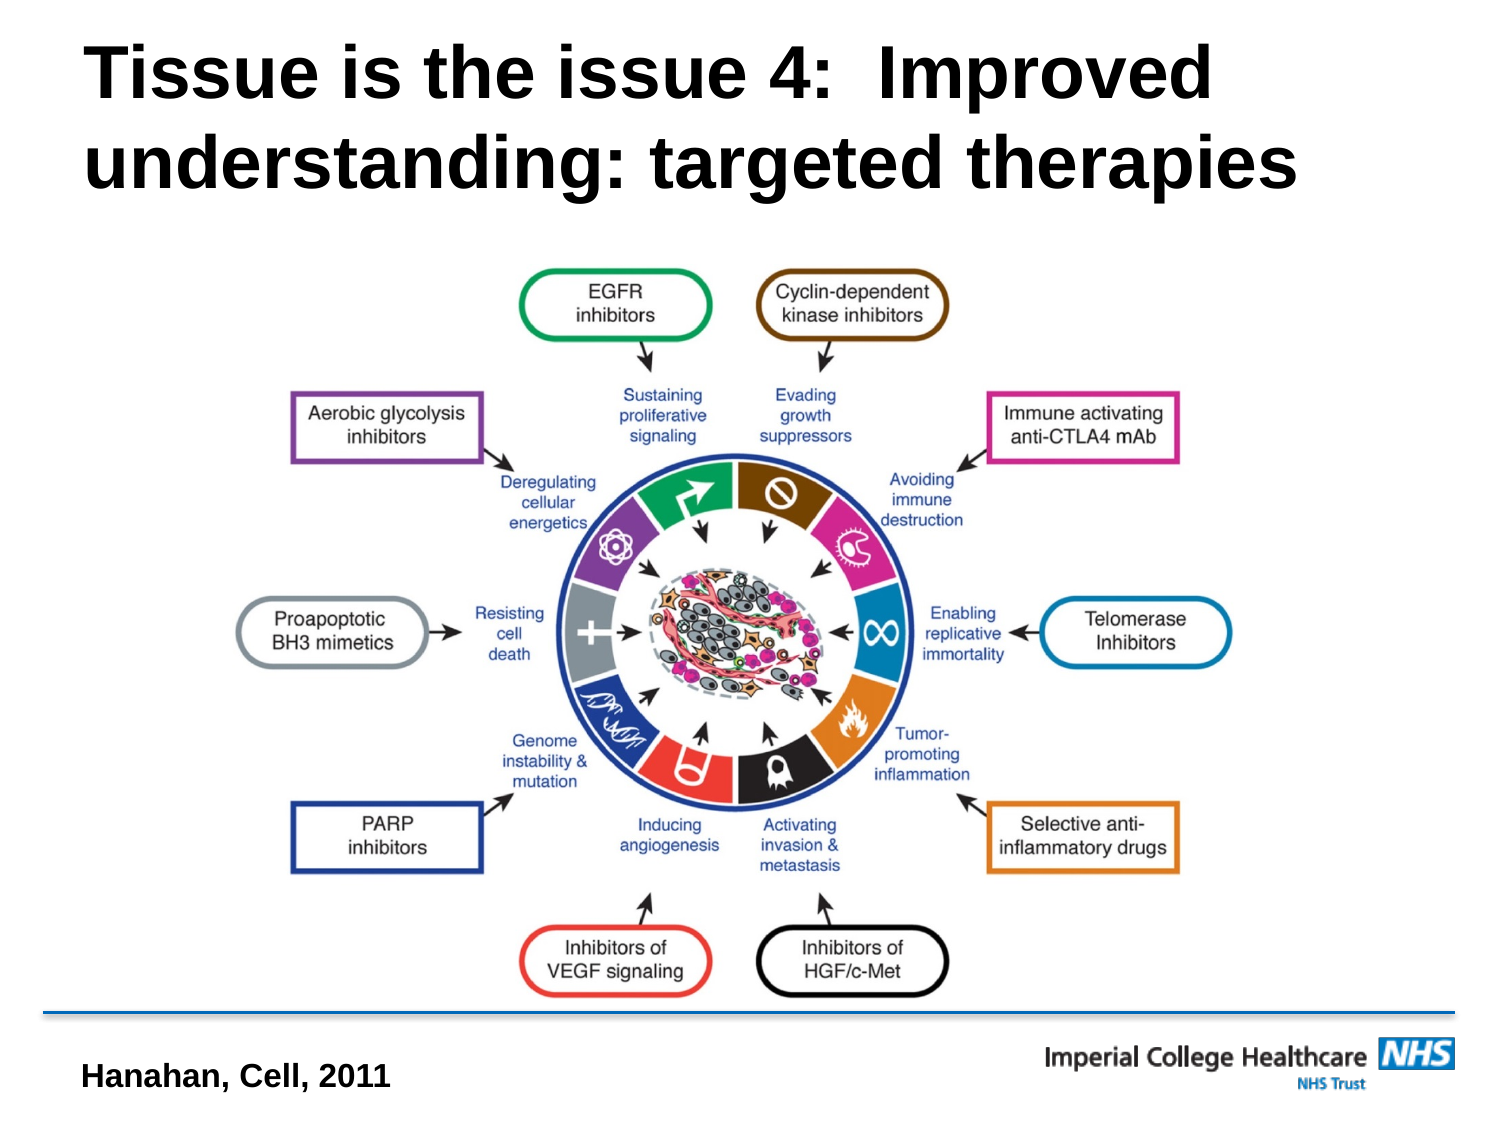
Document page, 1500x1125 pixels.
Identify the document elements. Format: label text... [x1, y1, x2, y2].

text_box Hanahan, Cell, 2011 [66, 1046, 421, 1102]
picture [220, 263, 1234, 999]
title Tissue is the issue 4: Improved understanding: targeted therapies [69, 16, 1420, 204]
